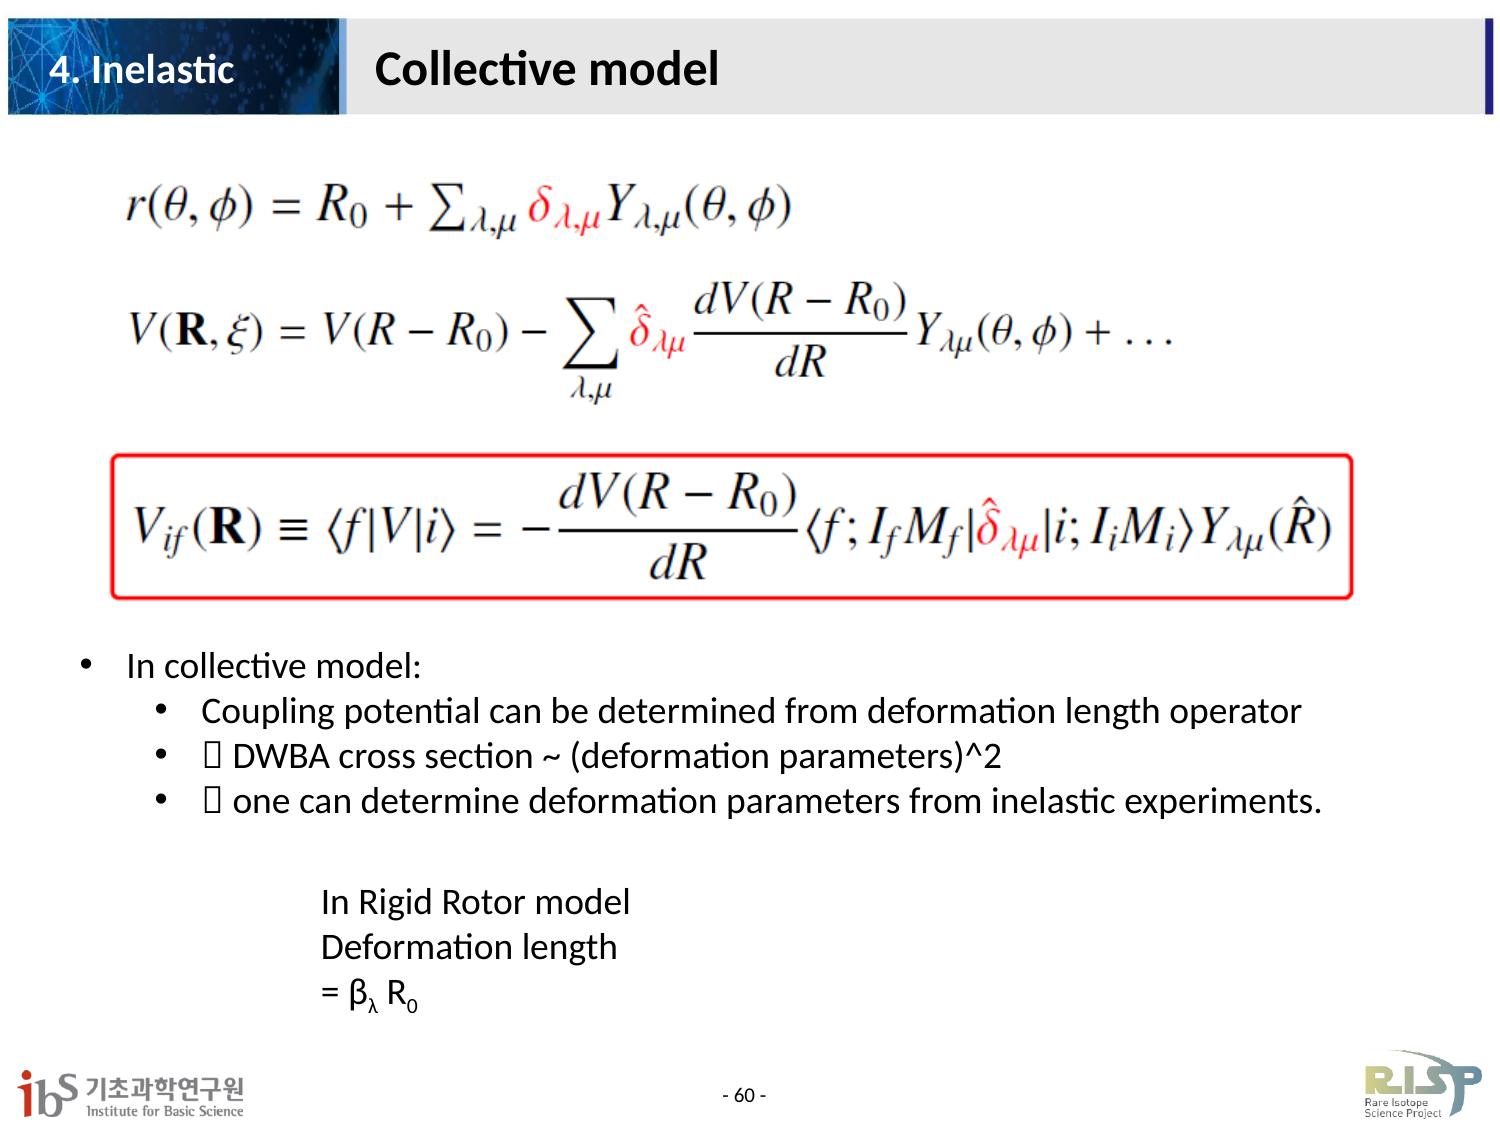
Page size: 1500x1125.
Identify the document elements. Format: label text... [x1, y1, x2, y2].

picture [88, 429, 1380, 628]
picture [1364, 1049, 1482, 1119]
text_box In collective model: Coupling potential can be determined from deformation length operator  DWBA cross section ~ (deformation parameters)^2  one can determine deformation parameters from inelastic experiments. [64, 633, 1459, 829]
picture [2, 10, 1500, 130]
picture [112, 148, 810, 252]
picture [112, 254, 1188, 423]
picture [17, 1070, 243, 1117]
text_box In Rigid Rotor model Deformation length = βλ R0 [306, 869, 649, 1026]
